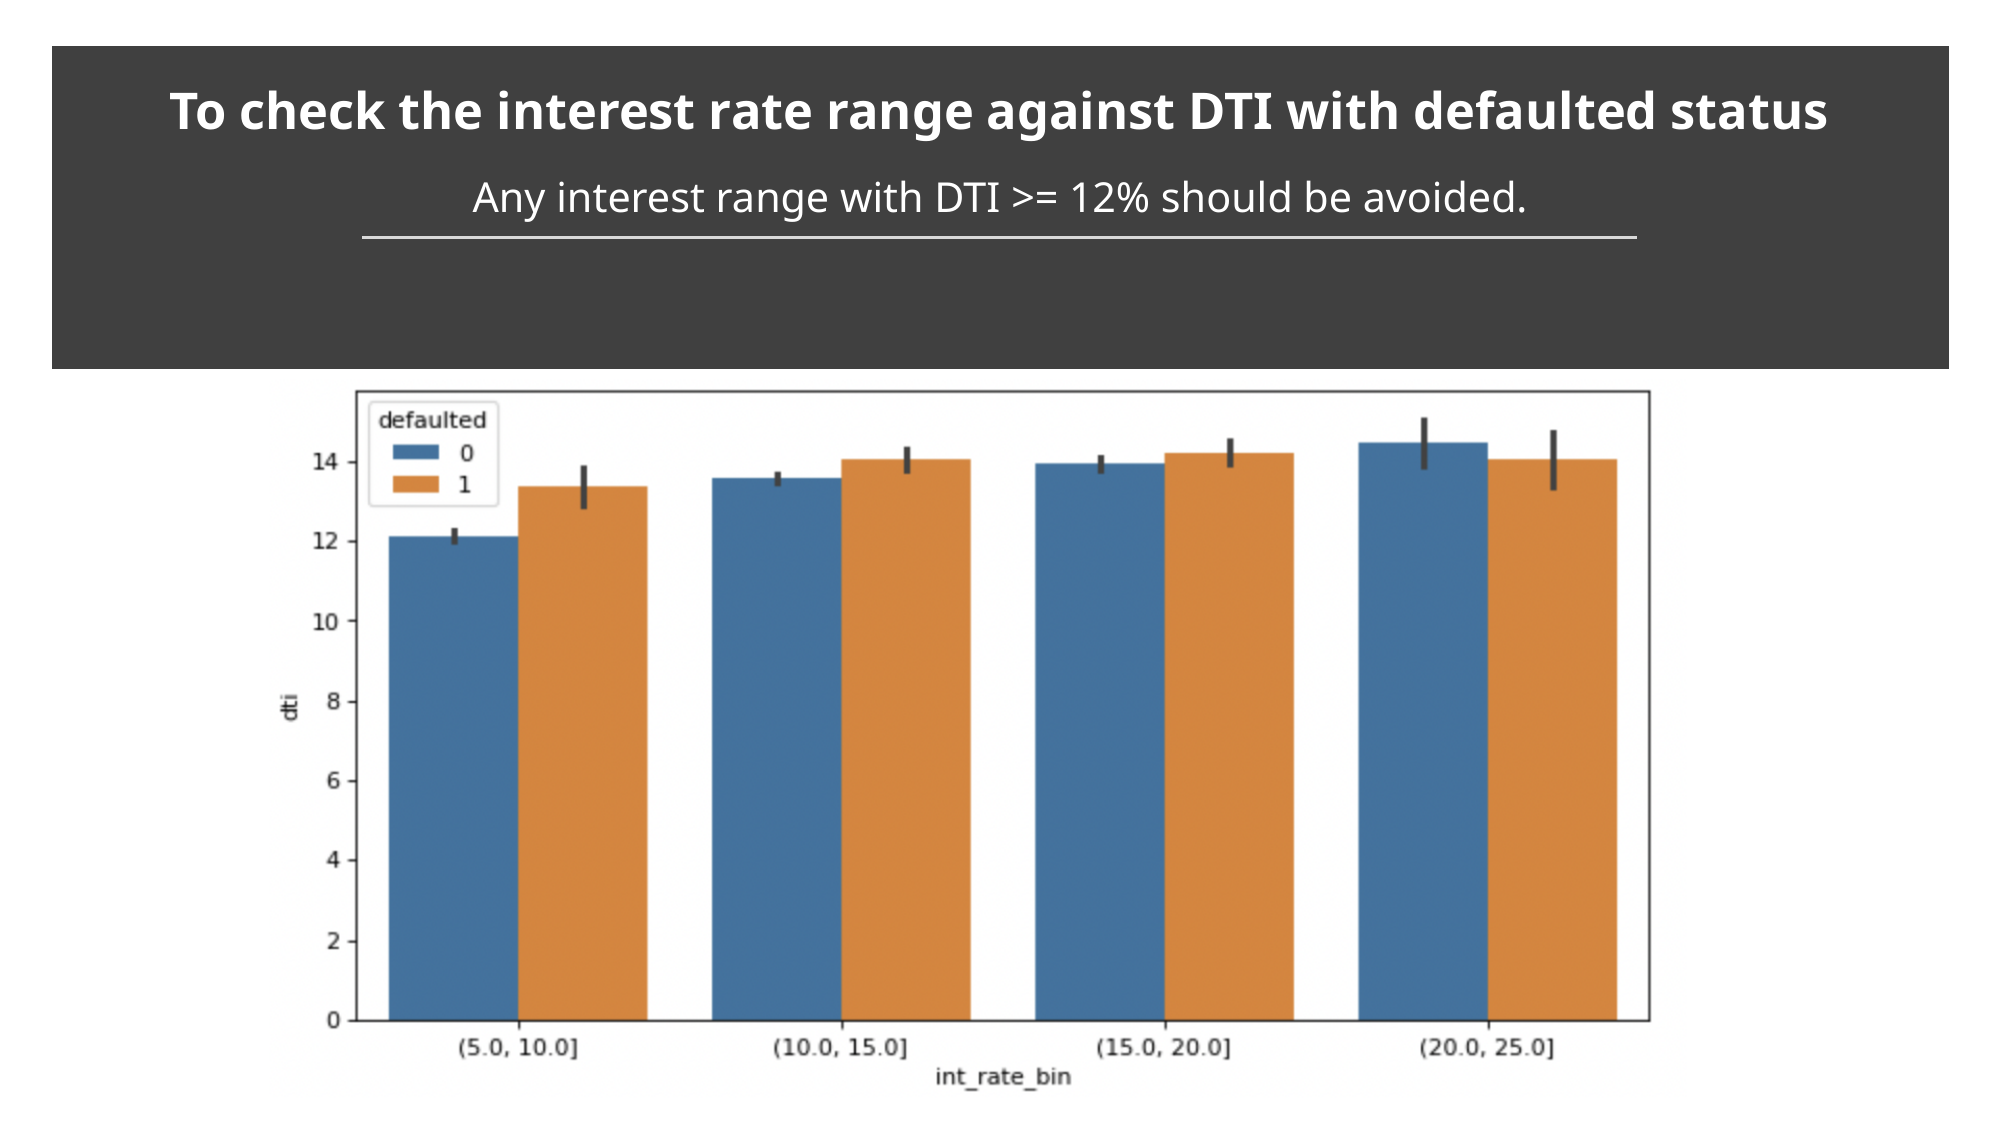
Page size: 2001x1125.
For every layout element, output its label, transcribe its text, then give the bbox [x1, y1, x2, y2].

title To check the interest rate range against DTI with defaulted status Any interest range with DTI >= 12% should be avoided. [86, 76, 1914, 230]
text_box [61, 55, 1939, 360]
picture [269, 379, 1687, 1098]
